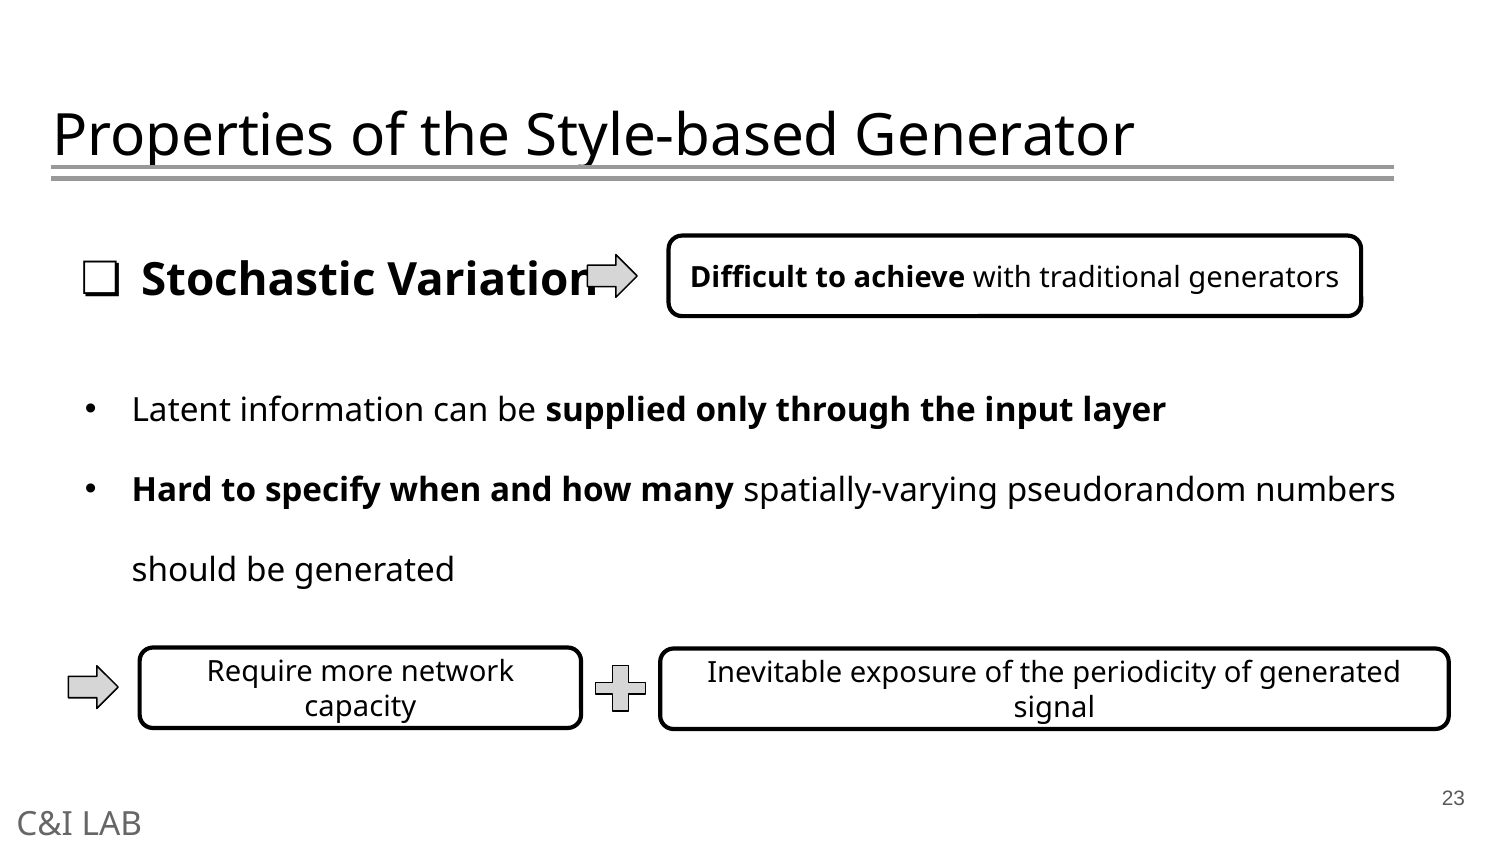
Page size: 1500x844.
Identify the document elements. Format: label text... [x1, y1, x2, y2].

text_box [594, 663, 648, 713]
text_box Require more network capacity [137, 645, 584, 731]
slide_number 23 [1389, 764, 1480, 801]
text_box [66, 663, 121, 711]
text_box Latent information can be supplied only through the input layer Hard to specify when and how many spatially-varying pseudorandom numbers should be generated [69, 341, 1449, 596]
text_box C&I LAB [1, 801, 1500, 844]
text_box [585, 252, 640, 300]
text_box Difficult to achieve with traditional generators [666, 233, 1364, 319]
list Stochastic Variation [51, 226, 1449, 321]
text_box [50, 166, 1395, 179]
title Properties of the Style-based Generator [37, 81, 1435, 176]
text_box Inevitable exposure of the periodicity of generated signal [658, 646, 1451, 732]
